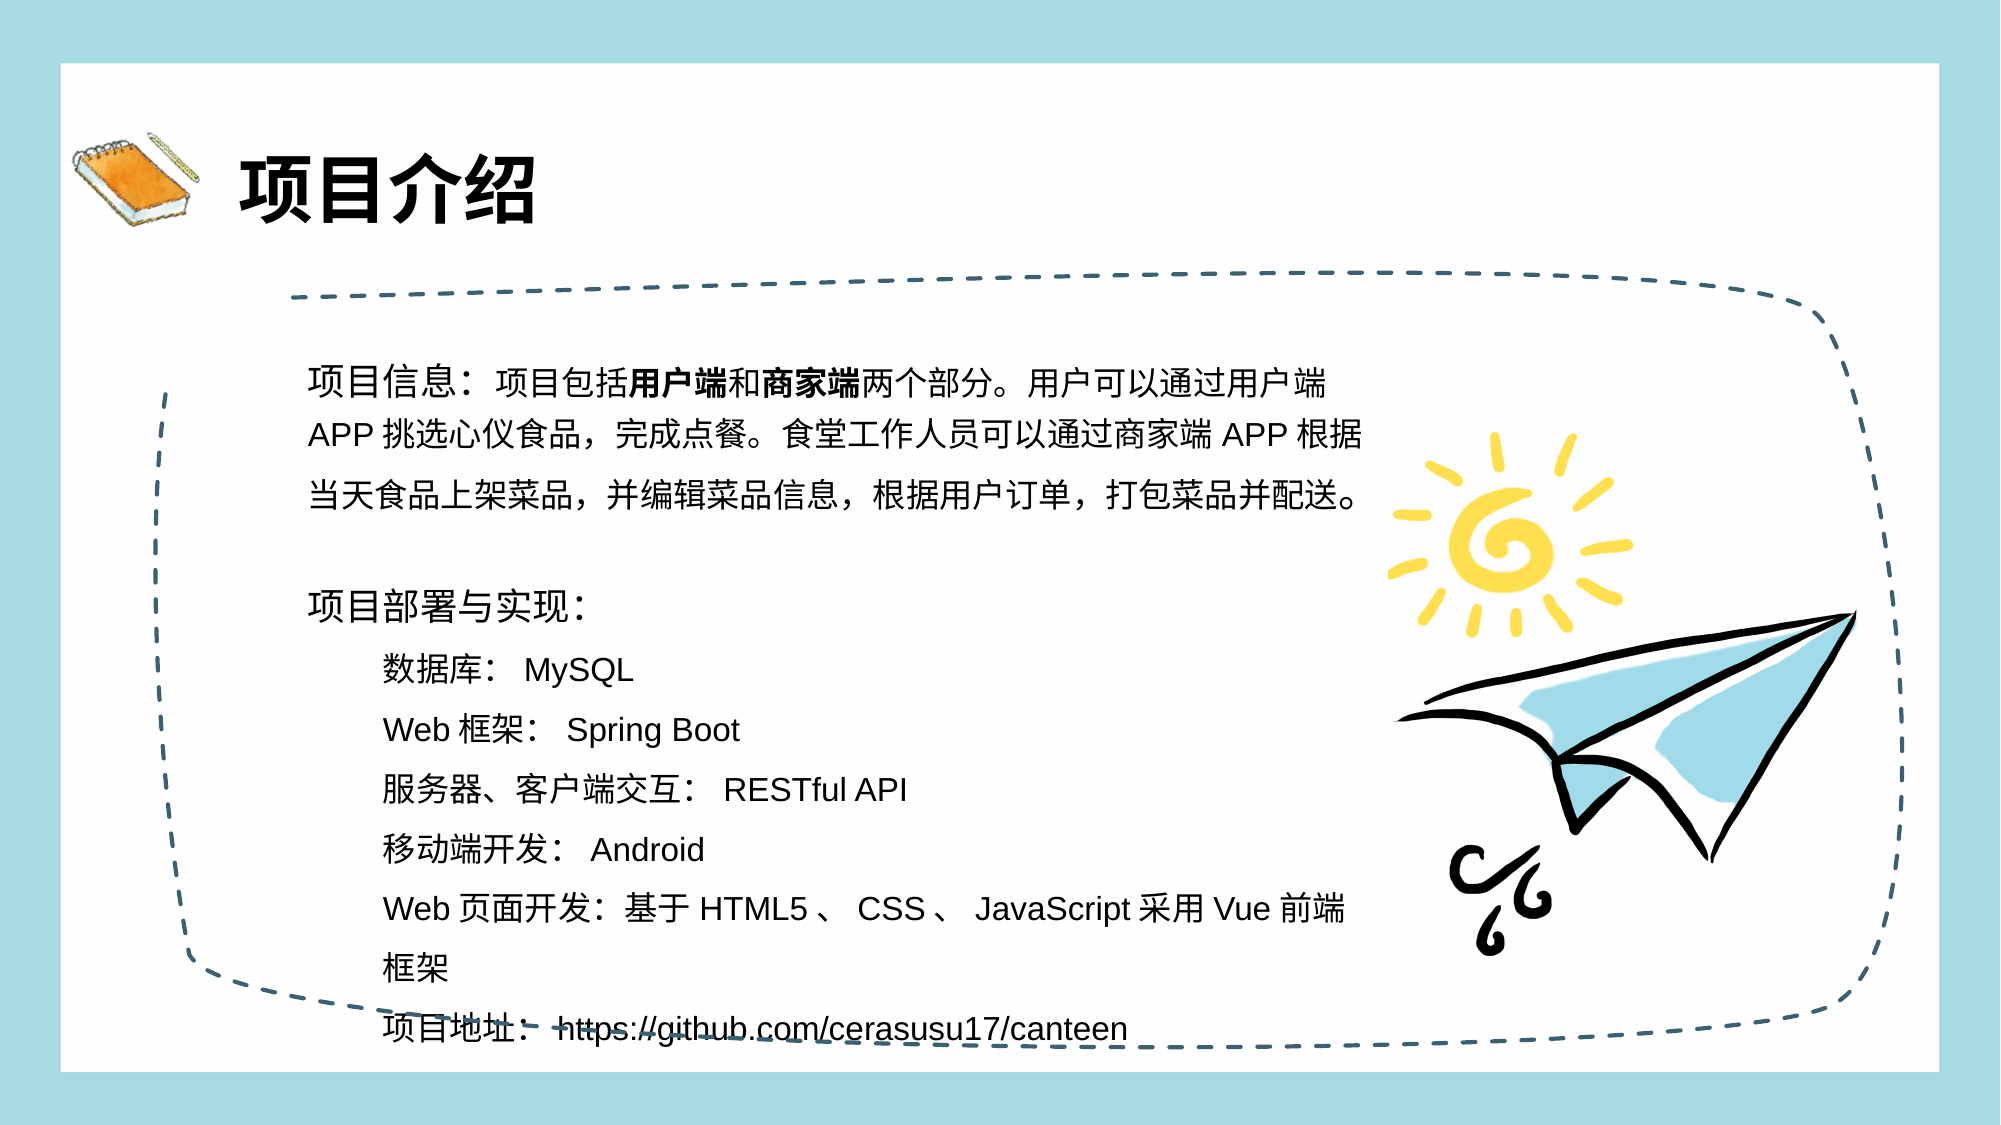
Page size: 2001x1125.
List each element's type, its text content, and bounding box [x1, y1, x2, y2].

picture [1388, 424, 1871, 963]
text_box [154, 271, 1870, 1049]
picture [41, 63, 224, 284]
text_box 项目信息：项目包括用户端和商家端两个部分。用户可以通过用户端APP挑选心仪食品，完成点餐。食堂工作人员可以通过商家端APP根据当天食品上架菜品，并编辑菜品信息，根据用户订单，打包菜品并配送。 项目部署与实现： 数据库：MySQL Web框架：Spring Boot 服务器、客户端交互：RESTful API 移动端开发：Android Web页面开发：基于HTML5、CSS、JavaScript采用Vue前端框架 项目地址：https://github.com/cerasusu17/canteen [293, 998, 1389, 1055]
text_box [1871, 463, 1904, 961]
text_box [60, 62, 1940, 1073]
text_box 项目介绍 [223, 135, 862, 240]
